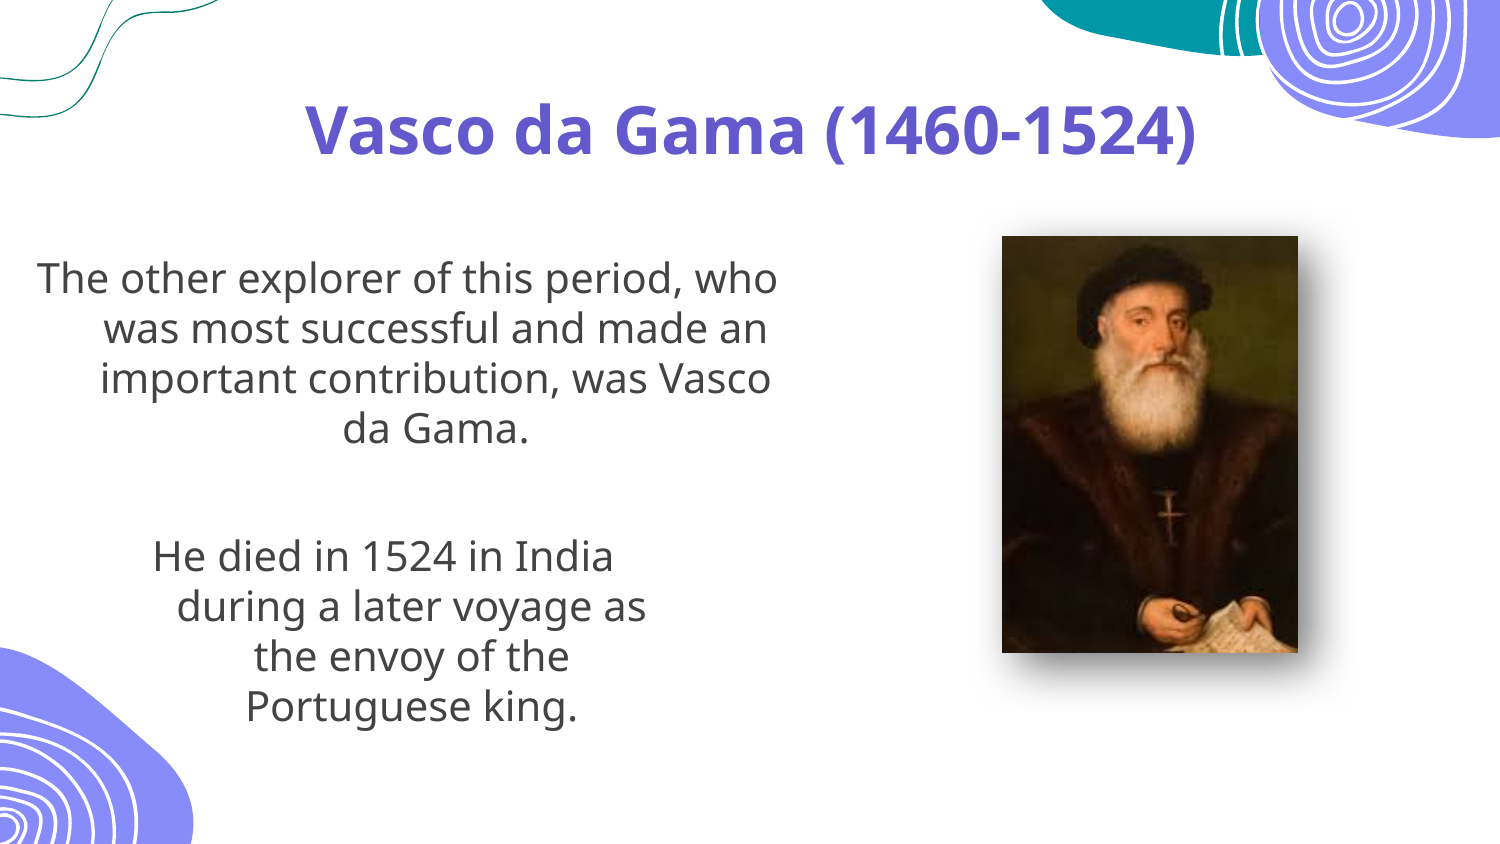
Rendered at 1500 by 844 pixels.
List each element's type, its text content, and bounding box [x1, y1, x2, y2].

text_box He died in 1524 in India during a later voyage as the envoy of the Portuguese king. [50, 515, 698, 729]
picture [1002, 236, 1298, 653]
subtitle The other explorer of this period, who was most successful and made an important contribution, was Vasco da Gama. [0, 236, 797, 420]
title Vasco da Gama (1460-1524) [114, 72, 1390, 167]
